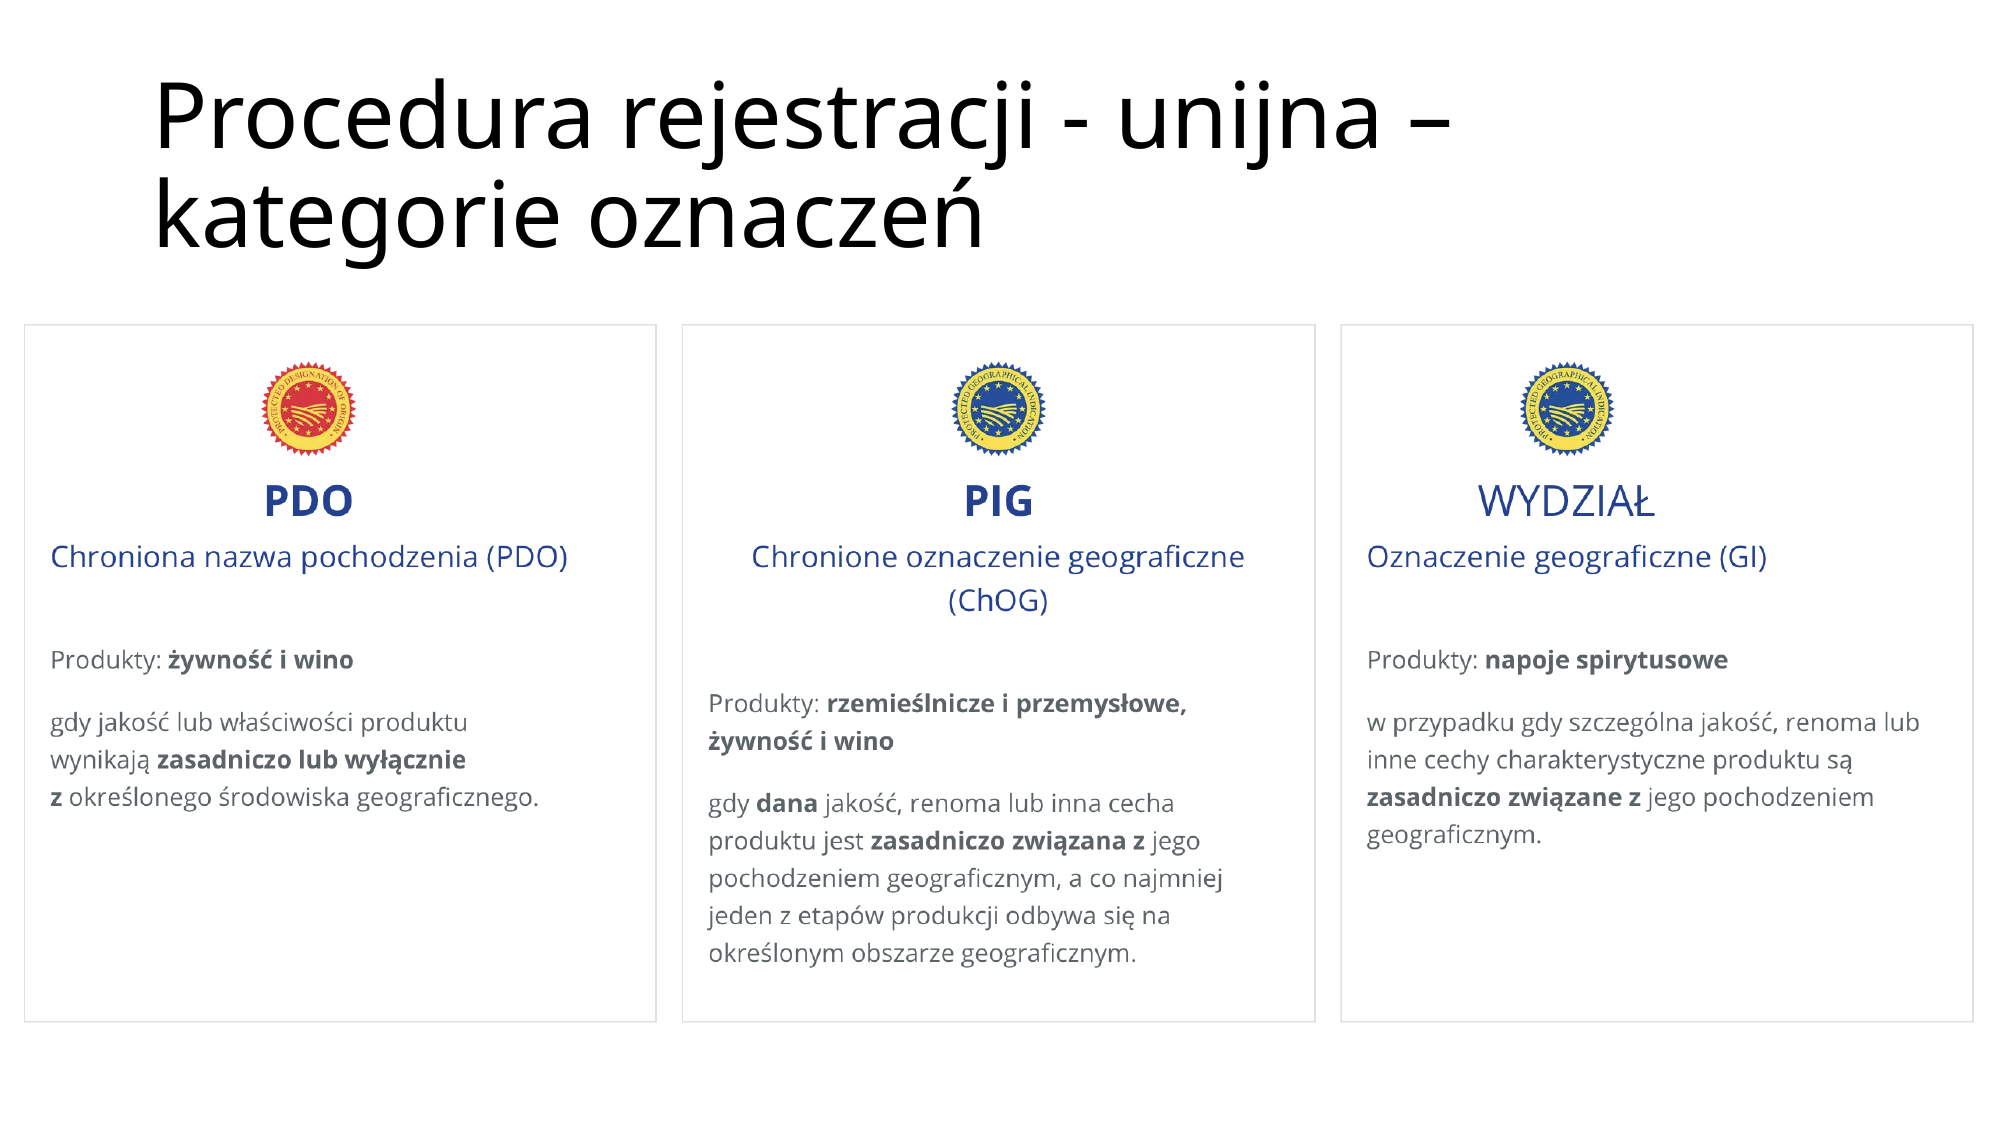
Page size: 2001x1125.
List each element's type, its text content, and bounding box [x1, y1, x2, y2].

title Procedura rejestracji - unijna – kategorie oznaczeń [137, 59, 1863, 278]
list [0, 314, 1992, 1037]
